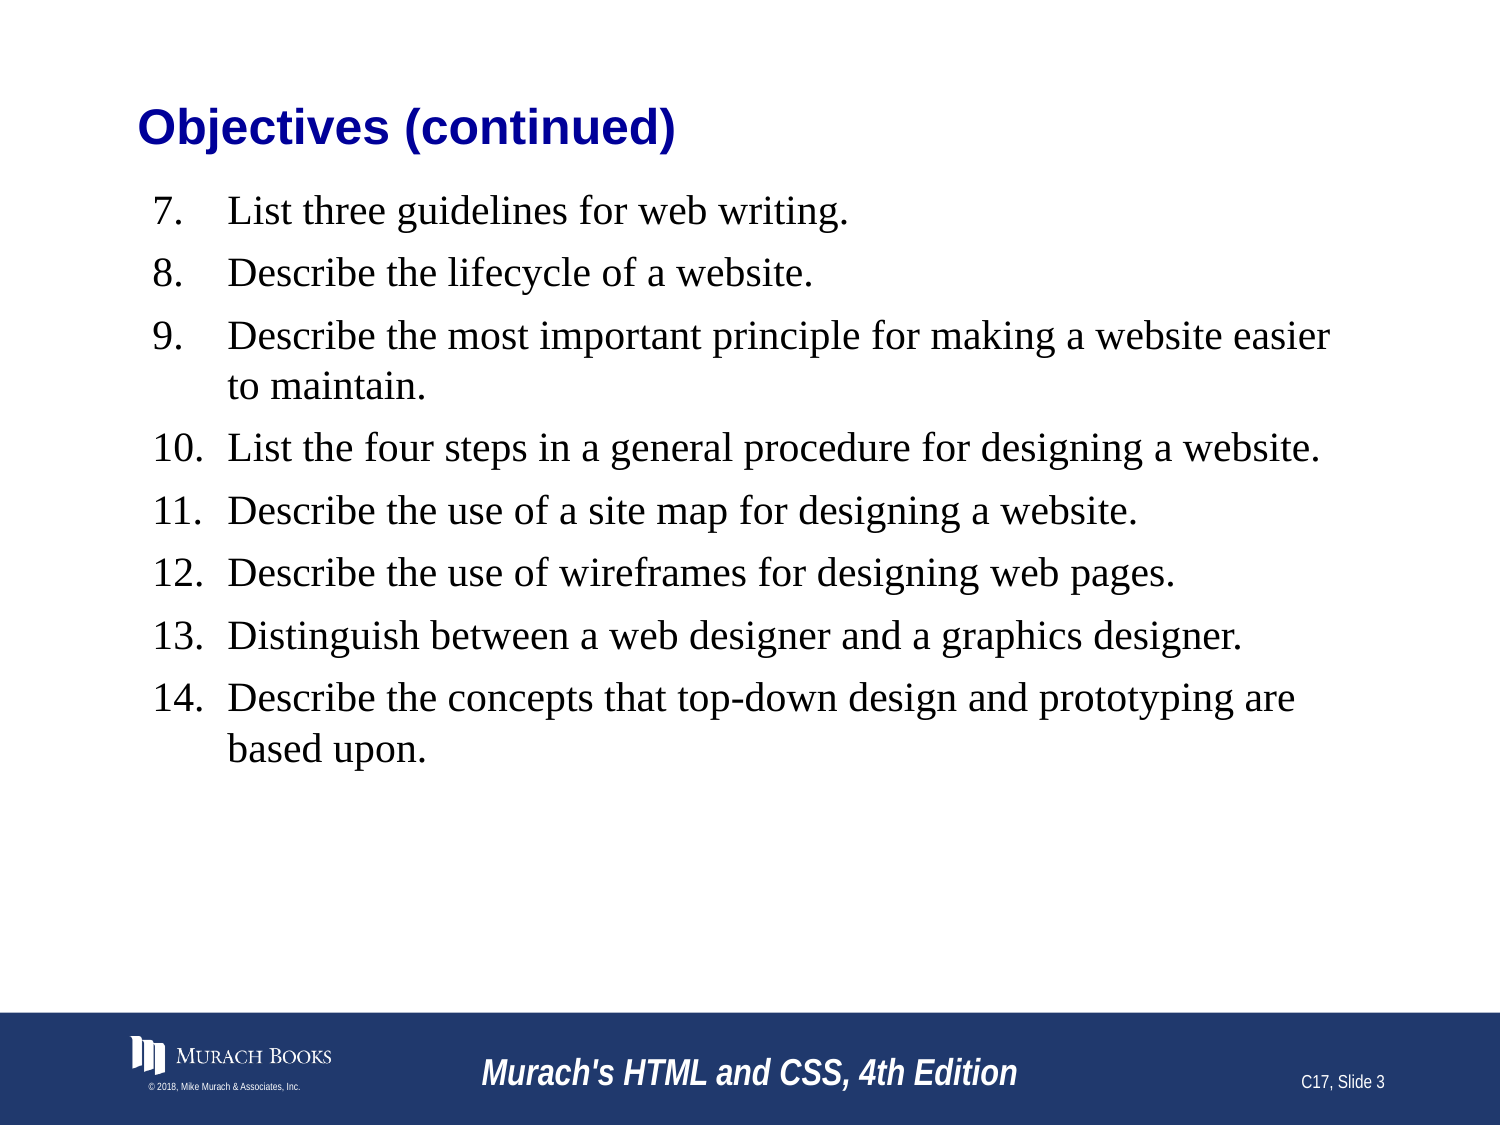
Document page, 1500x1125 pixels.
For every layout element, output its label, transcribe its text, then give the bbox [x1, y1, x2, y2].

title Objectives (continued) [137, 94, 1338, 156]
footer © 2018, Mike Murach & Associates, Inc. [0, 1025, 450, 1100]
slide_number C17, Slide 3 [1087, 1025, 1400, 1100]
slide_number Murach's HTML and CSS, 4th Edition [450, 1025, 1050, 1100]
list List three guidelines for web writing. Describe the lifecycle of a website. Describe the most important principle for making a website easier to maintain. List the four steps in a general procedure for designing a website. Describe the use of a site map for designing a website. Describe the use of wireframes for designing web pages. Distinguish between a web designer and a graphics designer. Describe the concepts that top-down design and prototyping are based upon. [137, 174, 1350, 975]
